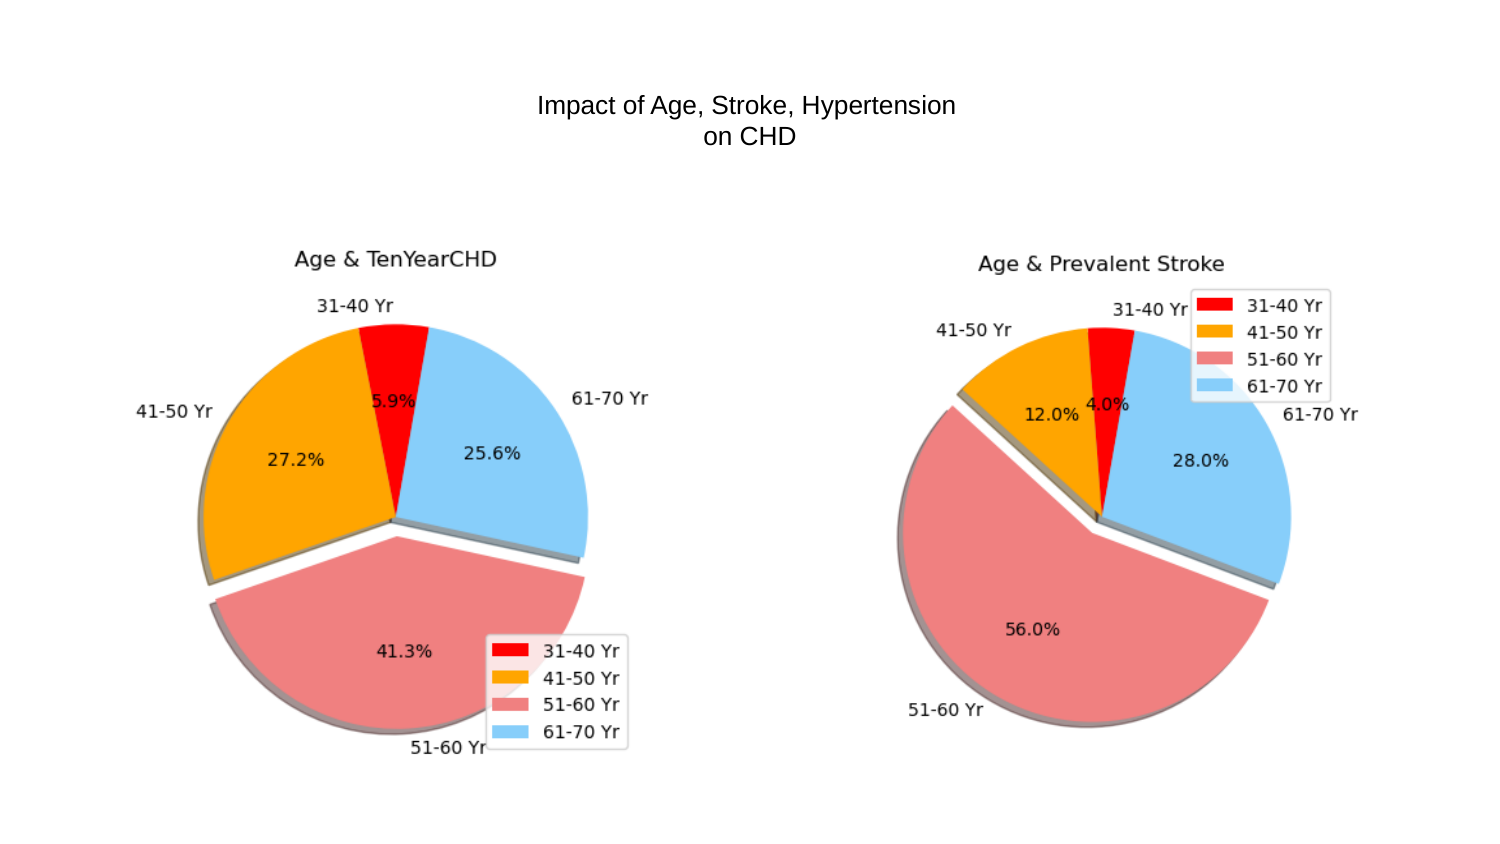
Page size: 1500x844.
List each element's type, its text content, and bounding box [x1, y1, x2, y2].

title Impact of Age, Stroke, Hypertension on CHD [51, 72, 1449, 167]
picture [853, 243, 1372, 767]
picture [122, 238, 660, 771]
